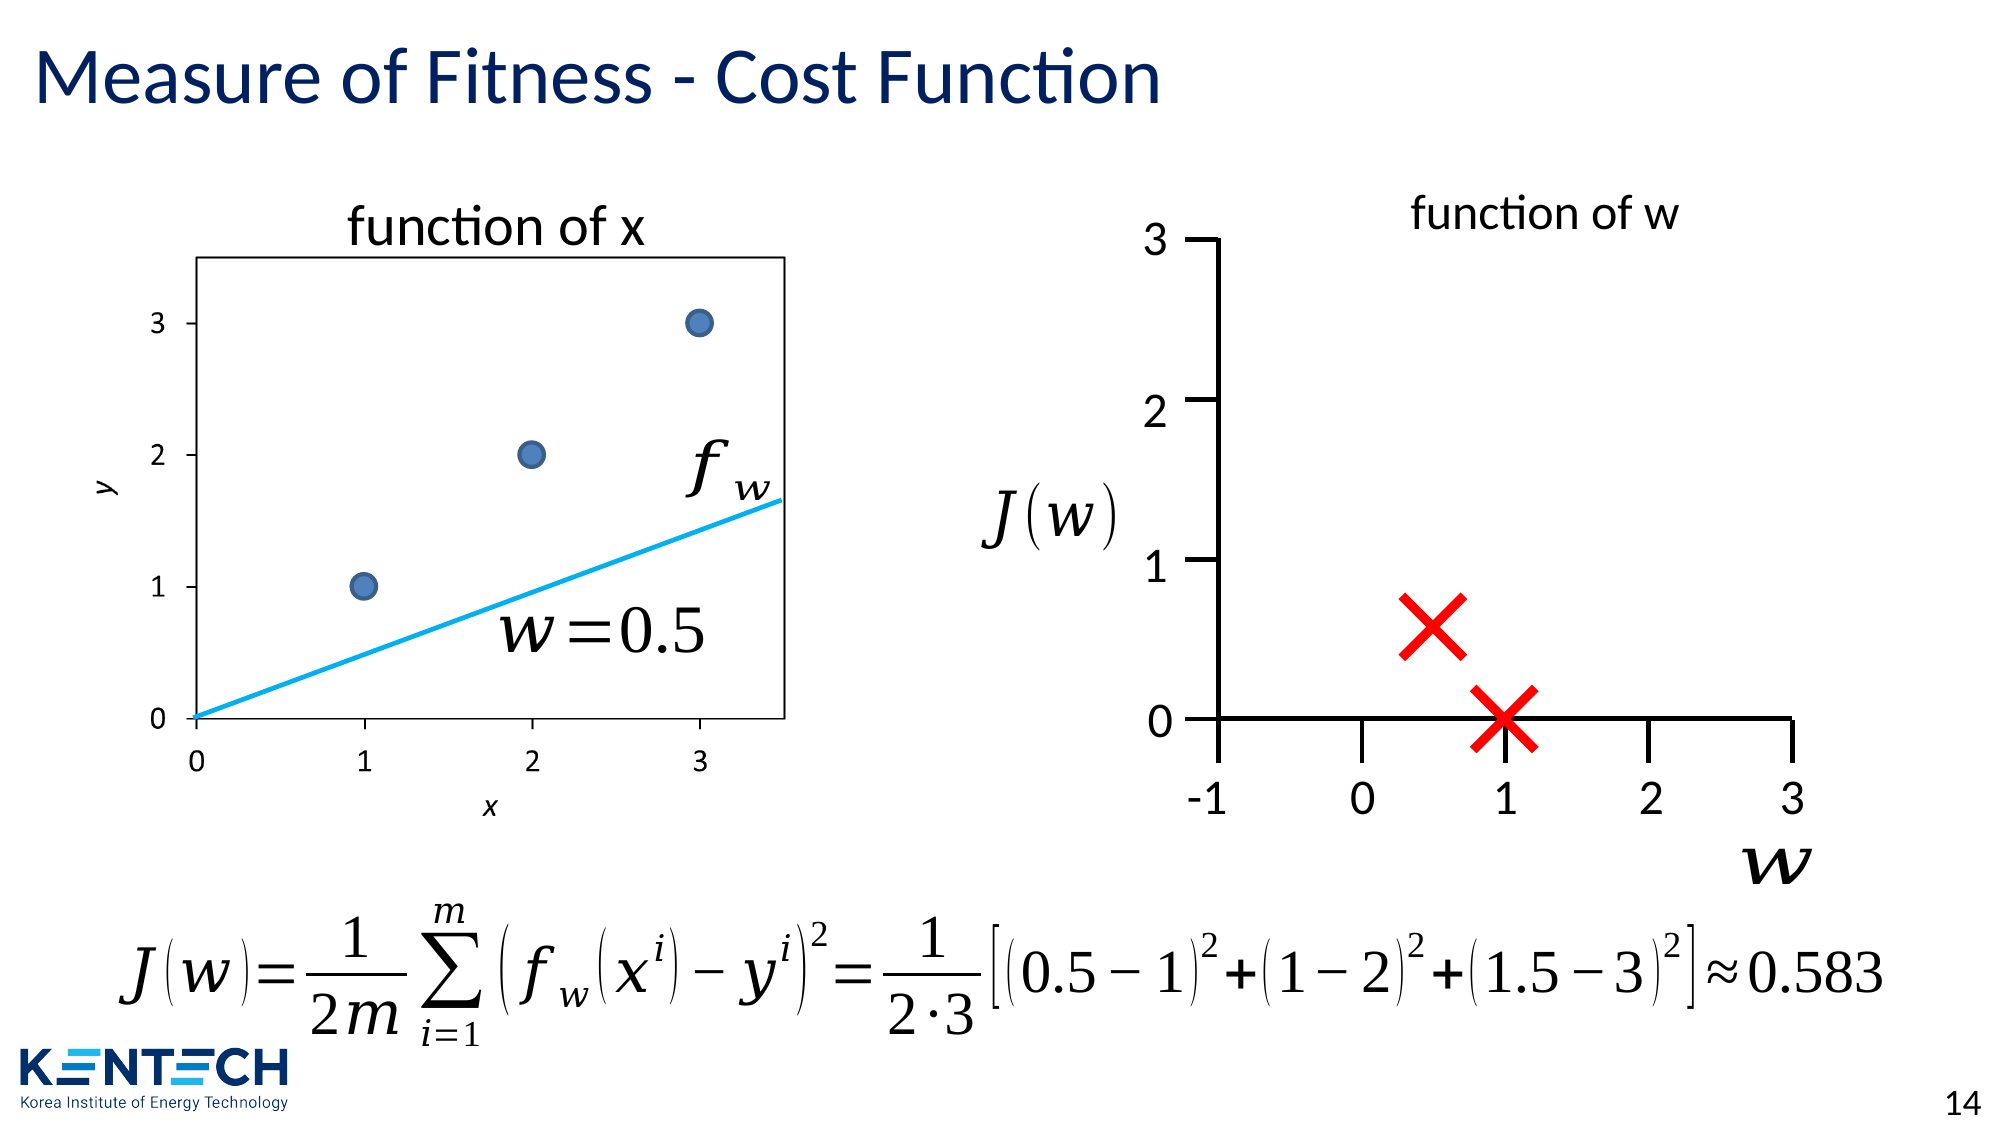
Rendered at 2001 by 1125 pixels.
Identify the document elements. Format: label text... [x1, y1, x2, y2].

text_box -1 [1172, 757, 1243, 832]
slide_number 14 [1925, 1074, 2000, 1125]
text_box 2 [1127, 369, 1183, 445]
title Measure of Fitness - Cost Function [18, 14, 1563, 128]
text_box 0 [1132, 680, 1188, 756]
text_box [1472, 687, 1536, 751]
text_box 3 [1127, 198, 1183, 273]
picture [18, 1044, 294, 1115]
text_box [1401, 595, 1465, 659]
text_box 3 [1764, 757, 1820, 832]
text_box 1 [1477, 758, 1533, 832]
text_box 1 [1127, 525, 1183, 600]
text_box 0 [1335, 757, 1390, 832]
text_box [62, 229, 820, 841]
text_box 2 [1623, 757, 1679, 832]
